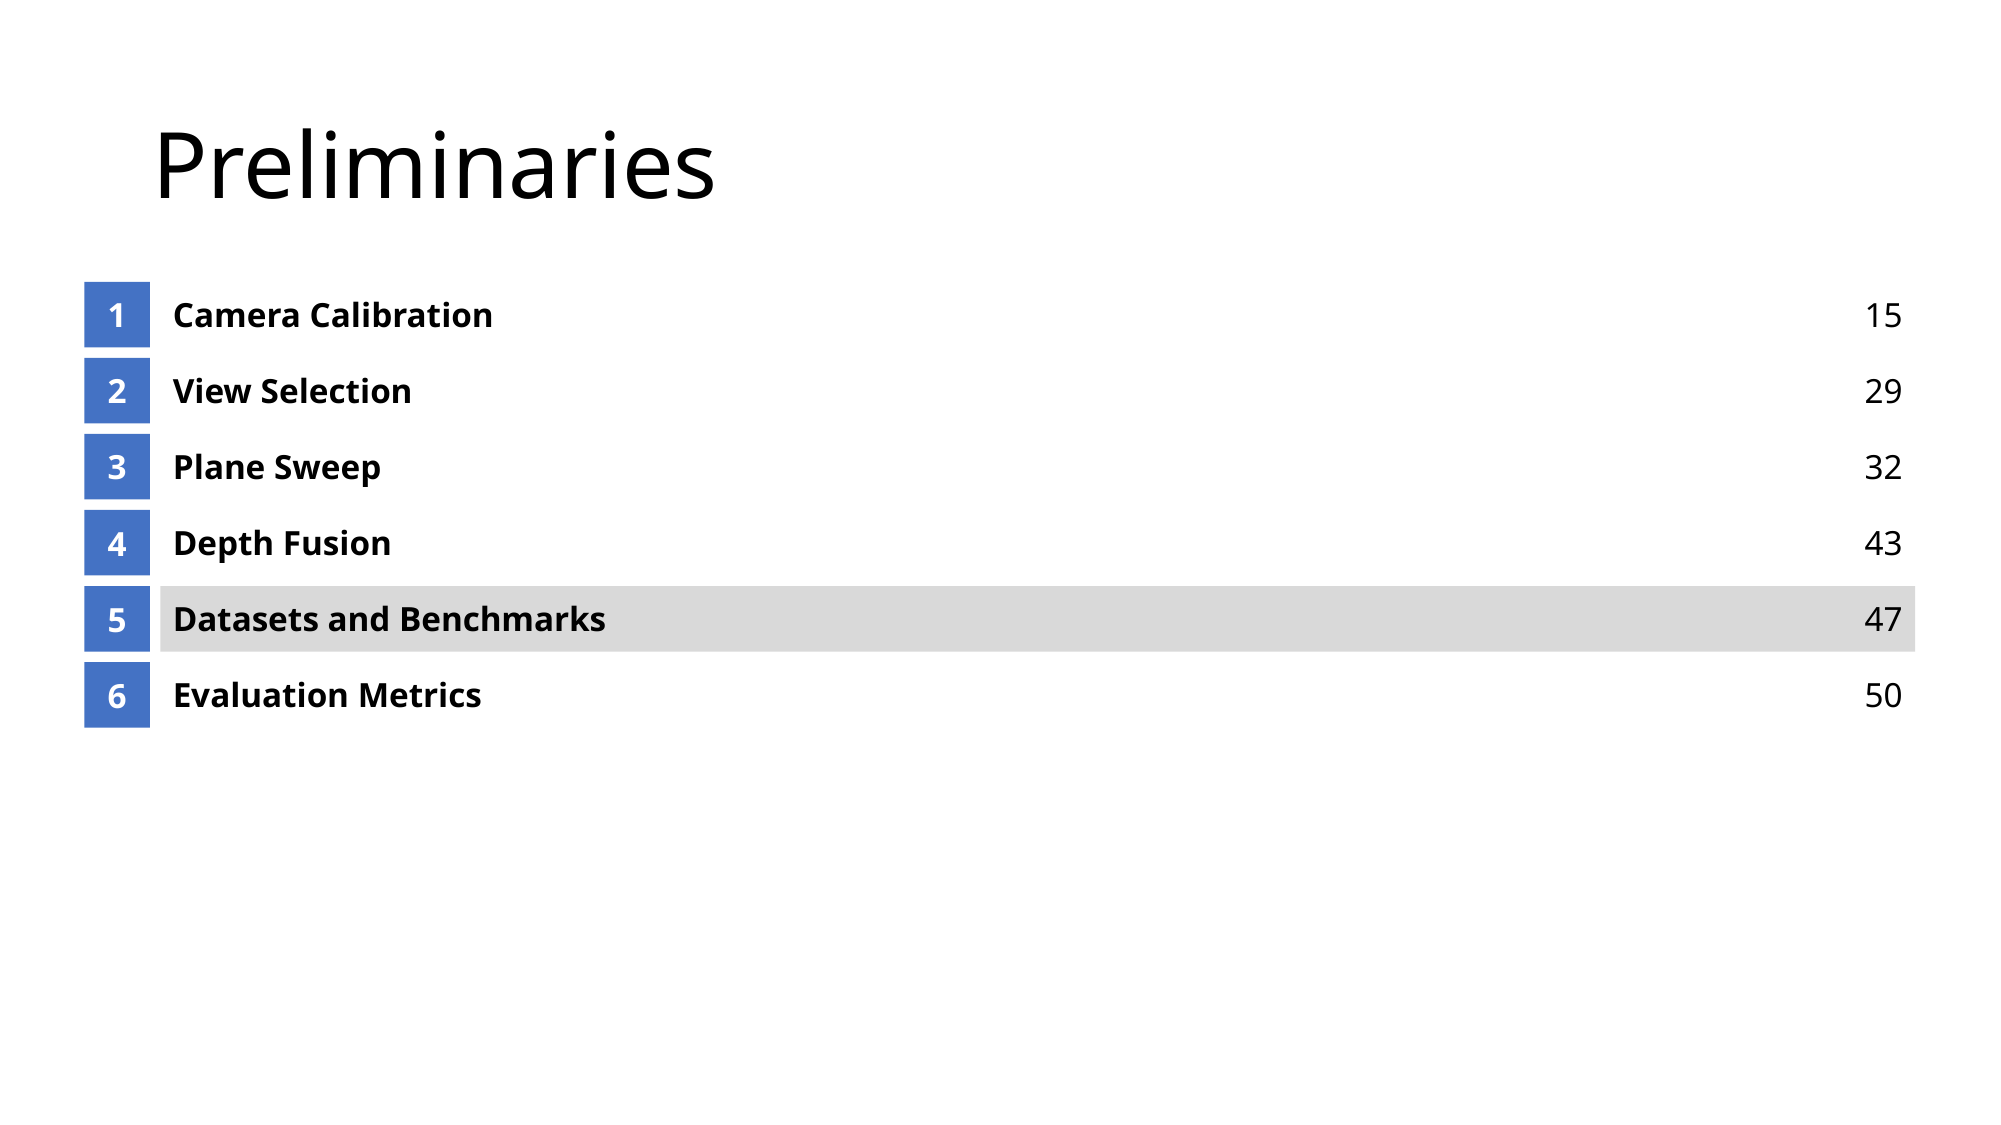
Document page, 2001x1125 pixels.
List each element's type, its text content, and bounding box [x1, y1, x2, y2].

text_box 1 [83, 281, 151, 348]
text_box 4 [83, 509, 151, 577]
text_box Evaluation Metrics [159, 661, 566, 729]
text_box 43 [1884, 509, 1904, 577]
text_box [1904, 585, 1916, 653]
text_box 32 [1884, 433, 1904, 500]
text_box Depth Fusion [159, 509, 566, 577]
text_box [566, 585, 1884, 653]
text_box 5 [83, 585, 151, 653]
text_box 6 [83, 661, 151, 729]
title Preliminaries [137, 59, 1863, 278]
text_box View Selection [159, 357, 566, 424]
text_box 50 [1884, 661, 1904, 729]
text_box 15 [1884, 281, 1904, 348]
text_box Camera Calibration [159, 281, 566, 348]
text_box Datasets and Benchmarks [159, 585, 566, 653]
text_box 47 [1884, 585, 1904, 653]
text_box 29 [1884, 357, 1904, 424]
text_box 3 [83, 433, 151, 500]
text_box 2 [83, 357, 151, 424]
text_box Plane Sweep [159, 433, 566, 500]
